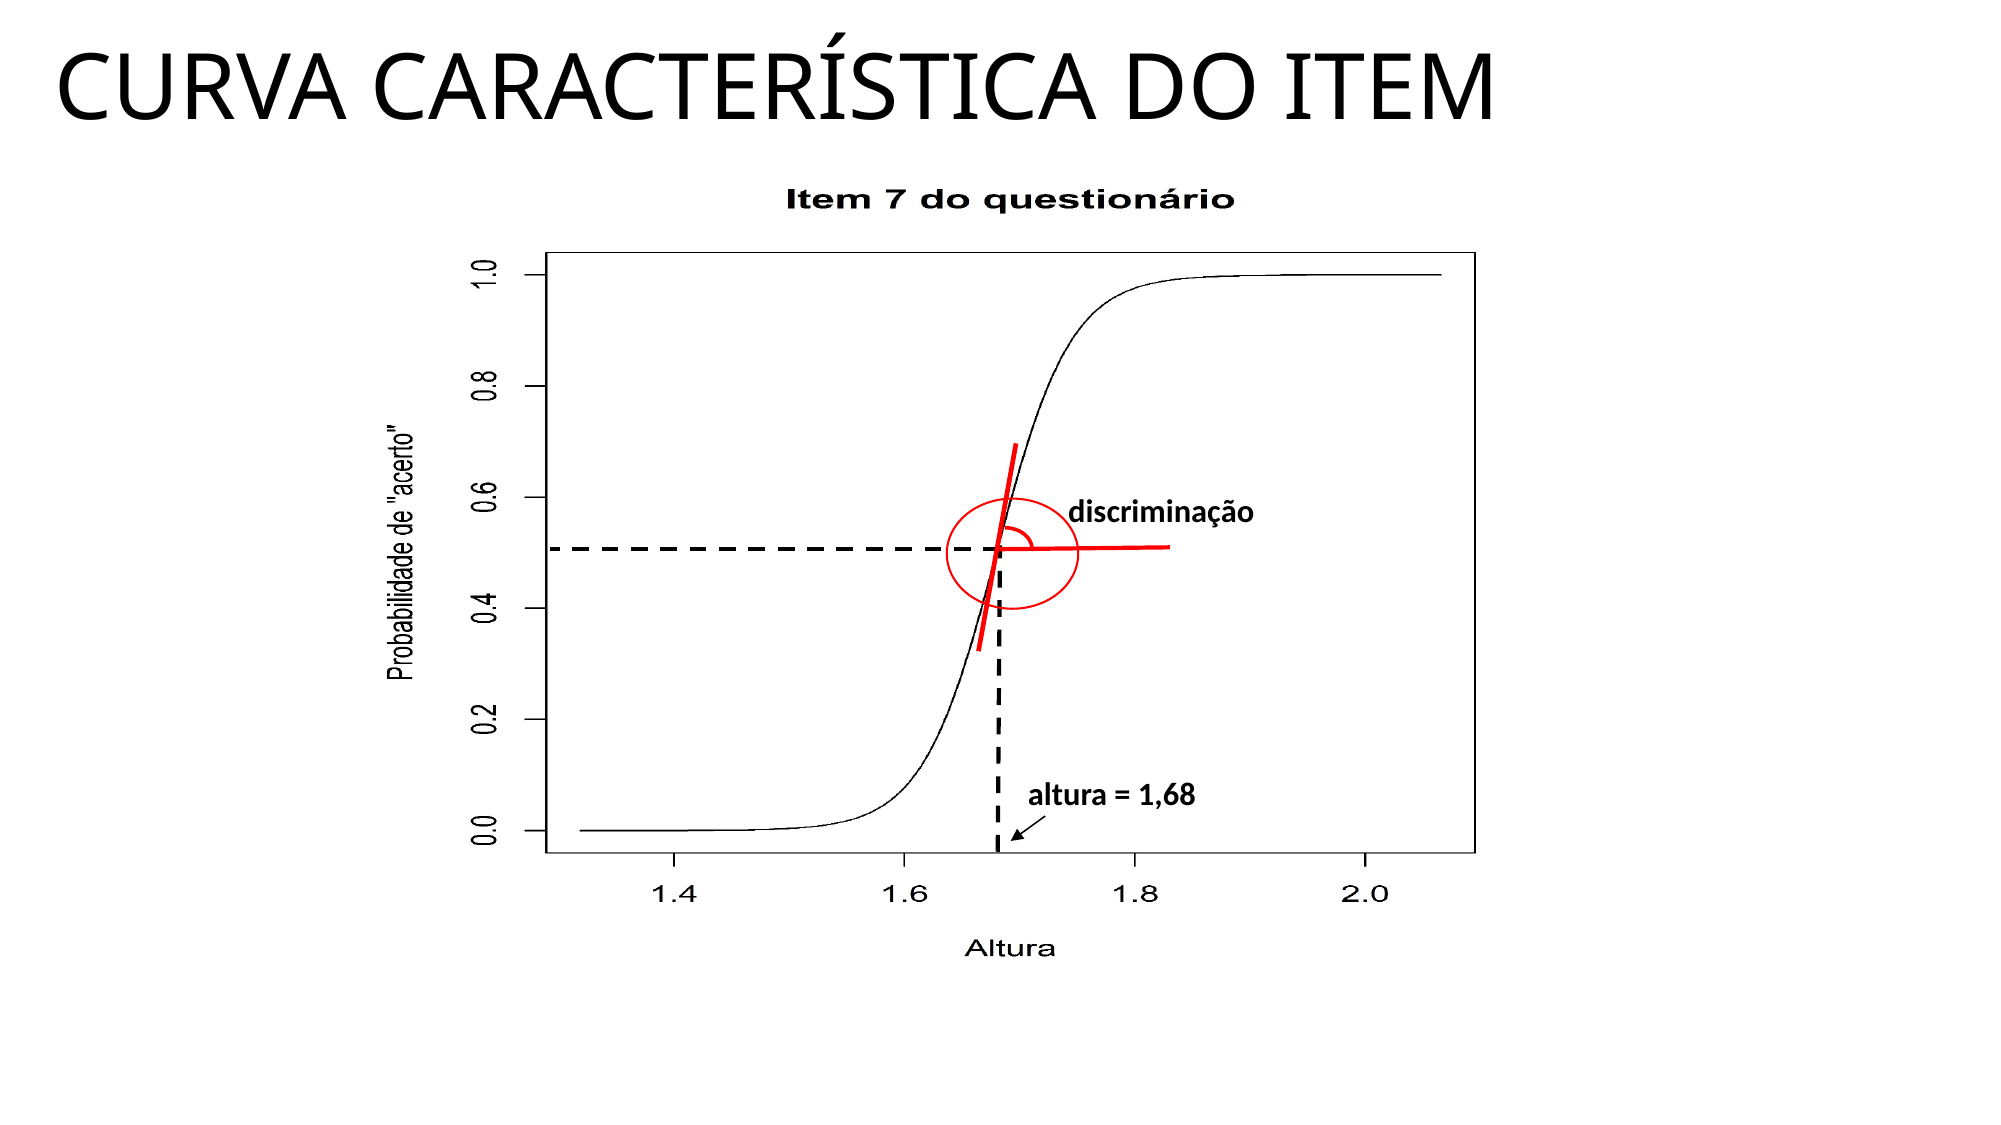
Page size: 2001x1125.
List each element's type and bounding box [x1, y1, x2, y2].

picture [378, 144, 1643, 961]
title [40, 32, 1961, 151]
text_box [549, 443, 1171, 852]
text_box [1010, 816, 1046, 842]
